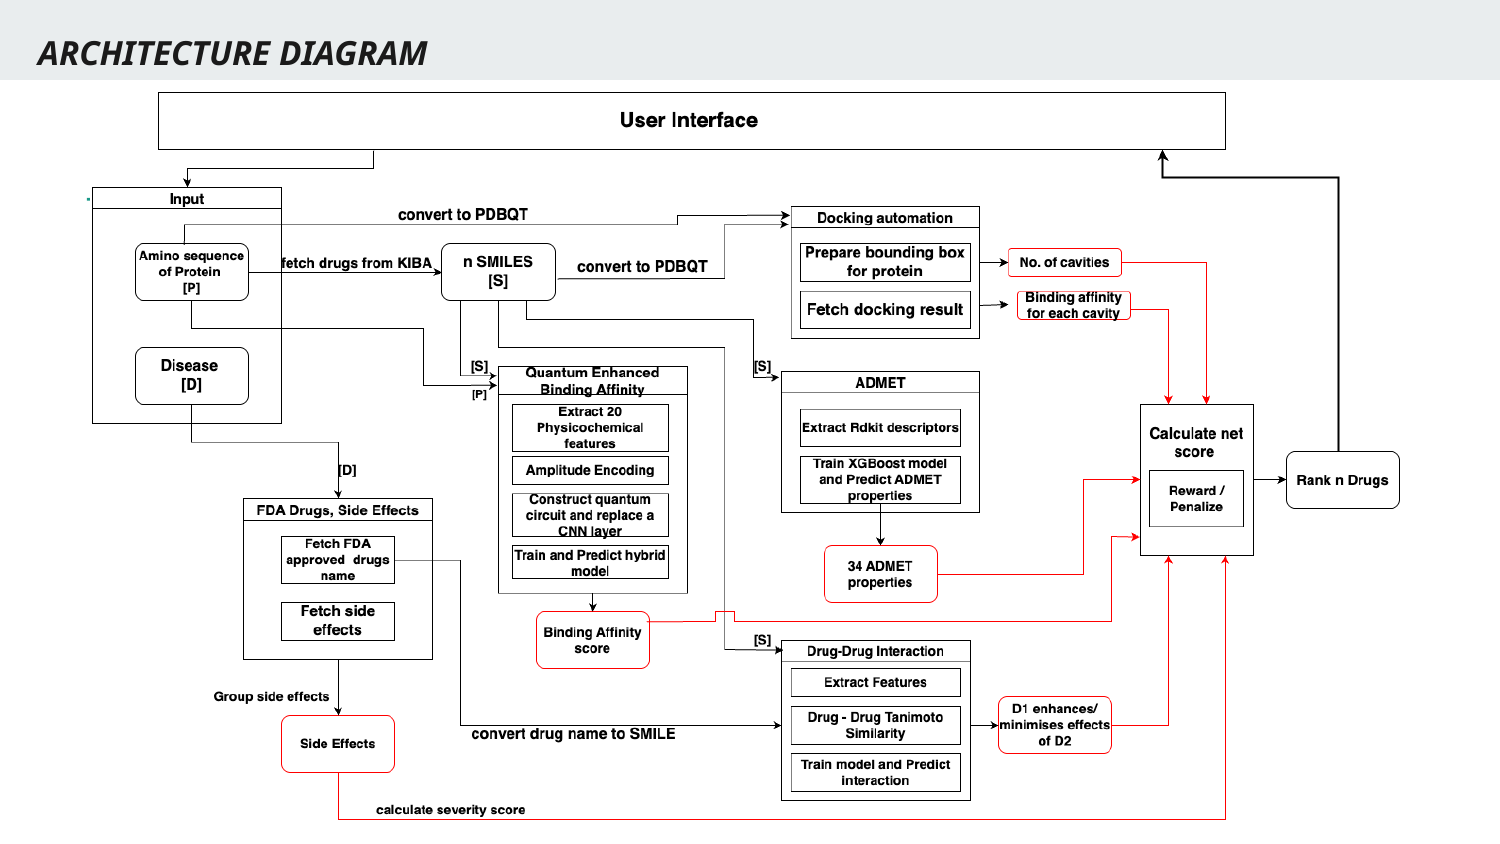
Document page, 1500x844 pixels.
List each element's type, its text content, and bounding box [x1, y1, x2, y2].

text_box ARCHITECTURE DIAGRAM [23, 17, 720, 102]
picture [90, 90, 1410, 829]
